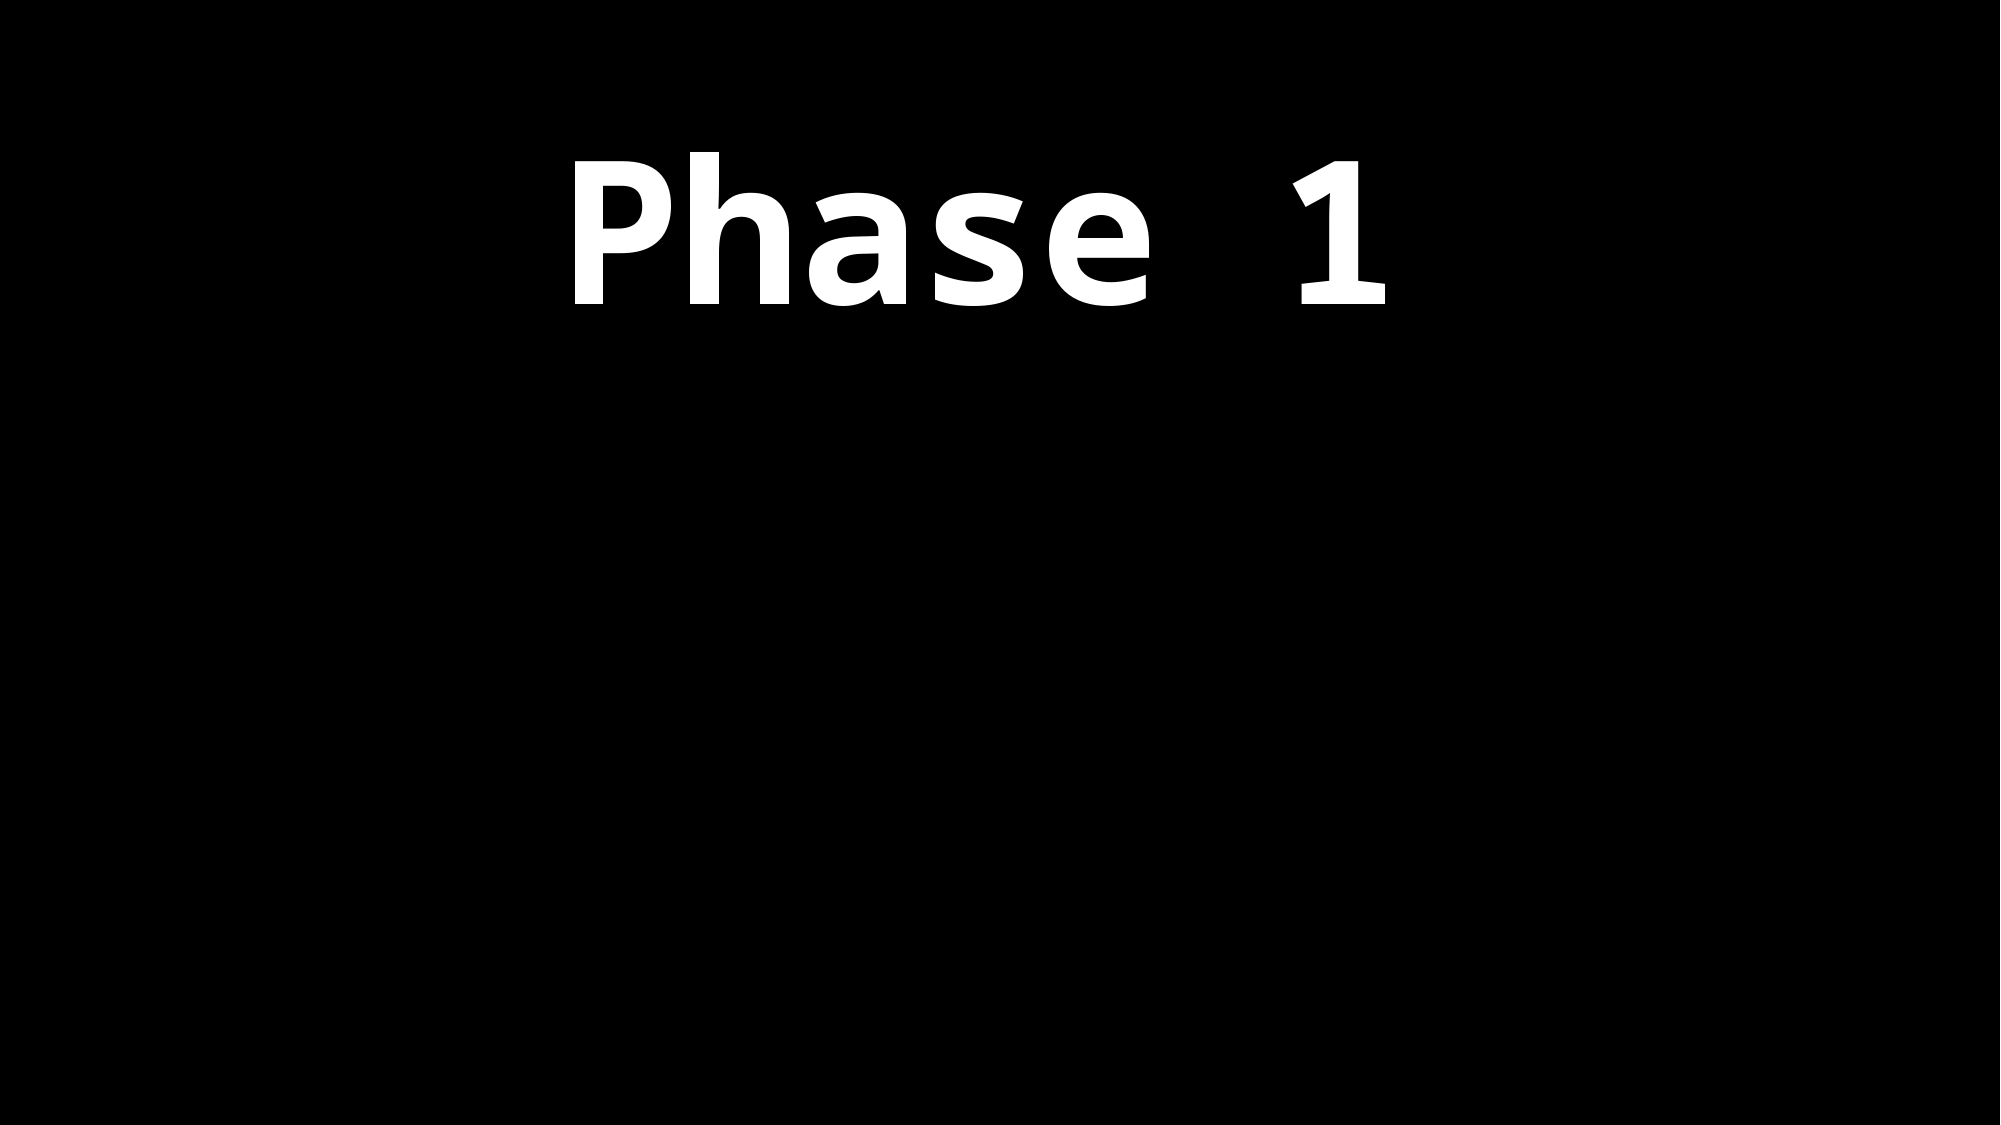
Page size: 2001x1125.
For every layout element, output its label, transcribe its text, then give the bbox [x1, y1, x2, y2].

title Phase 1 [229, 0, 1730, 356]
